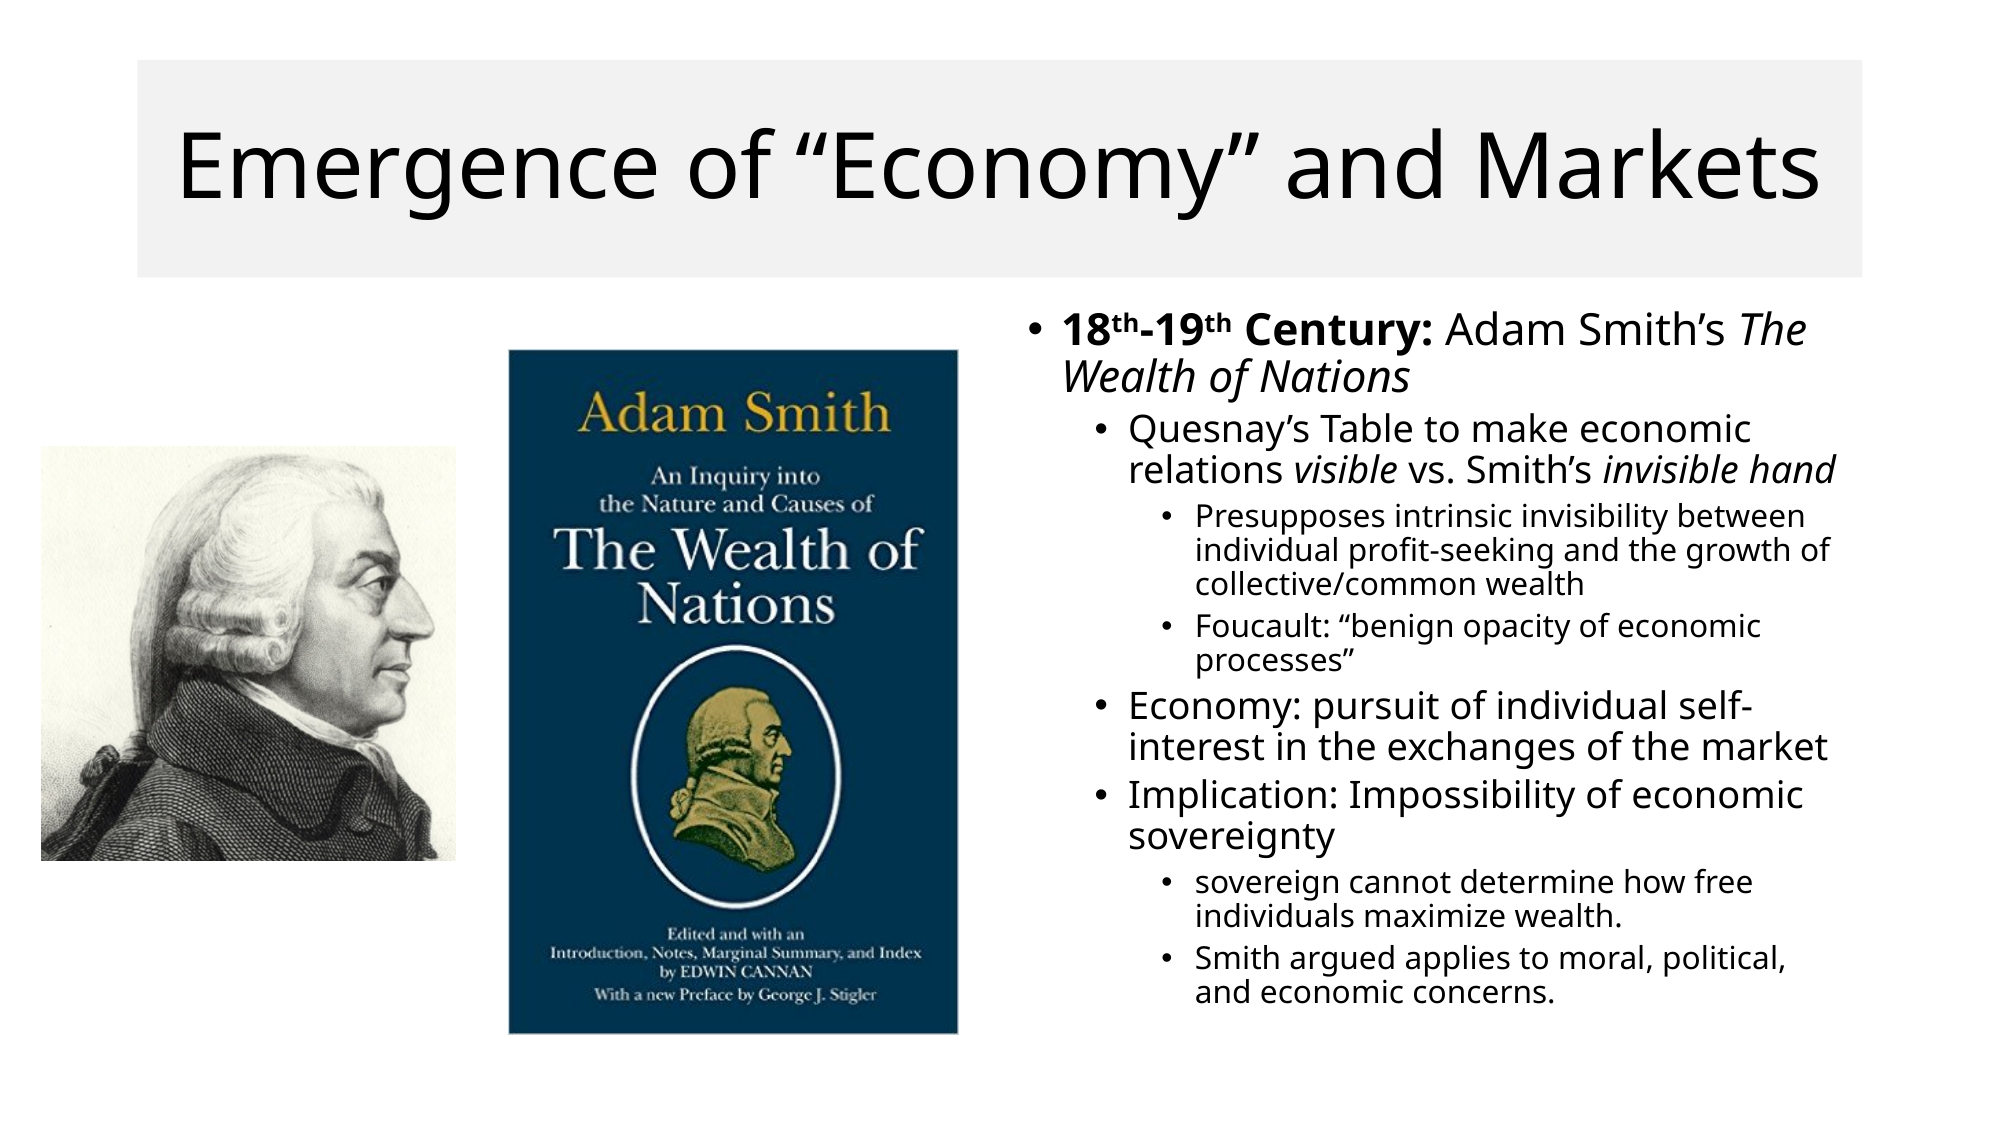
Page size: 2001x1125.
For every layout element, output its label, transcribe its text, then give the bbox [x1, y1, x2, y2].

title Emergence of “Economy” and Markets [137, 59, 1863, 278]
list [41, 446, 456, 861]
picture [508, 349, 959, 1035]
list 18th-19th Century: Adam Smith’s The Wealth of Nations Quesnay’s Table to make economic relations visible vs. Smith’s invisible hand Presupposes intrinsic invisibility between individual profit-seeking and the growth of collective/common wealth Foucault: “benign opacity of economic processes” Economy: pursuit of individual self-interest in the exchanges of the market Implication: Impossibility of economic sovereignty sovereign cannot determine how free individuals maximize wealth. Smith argued applies to moral, political, and economic concerns. [1012, 299, 1863, 1084]
